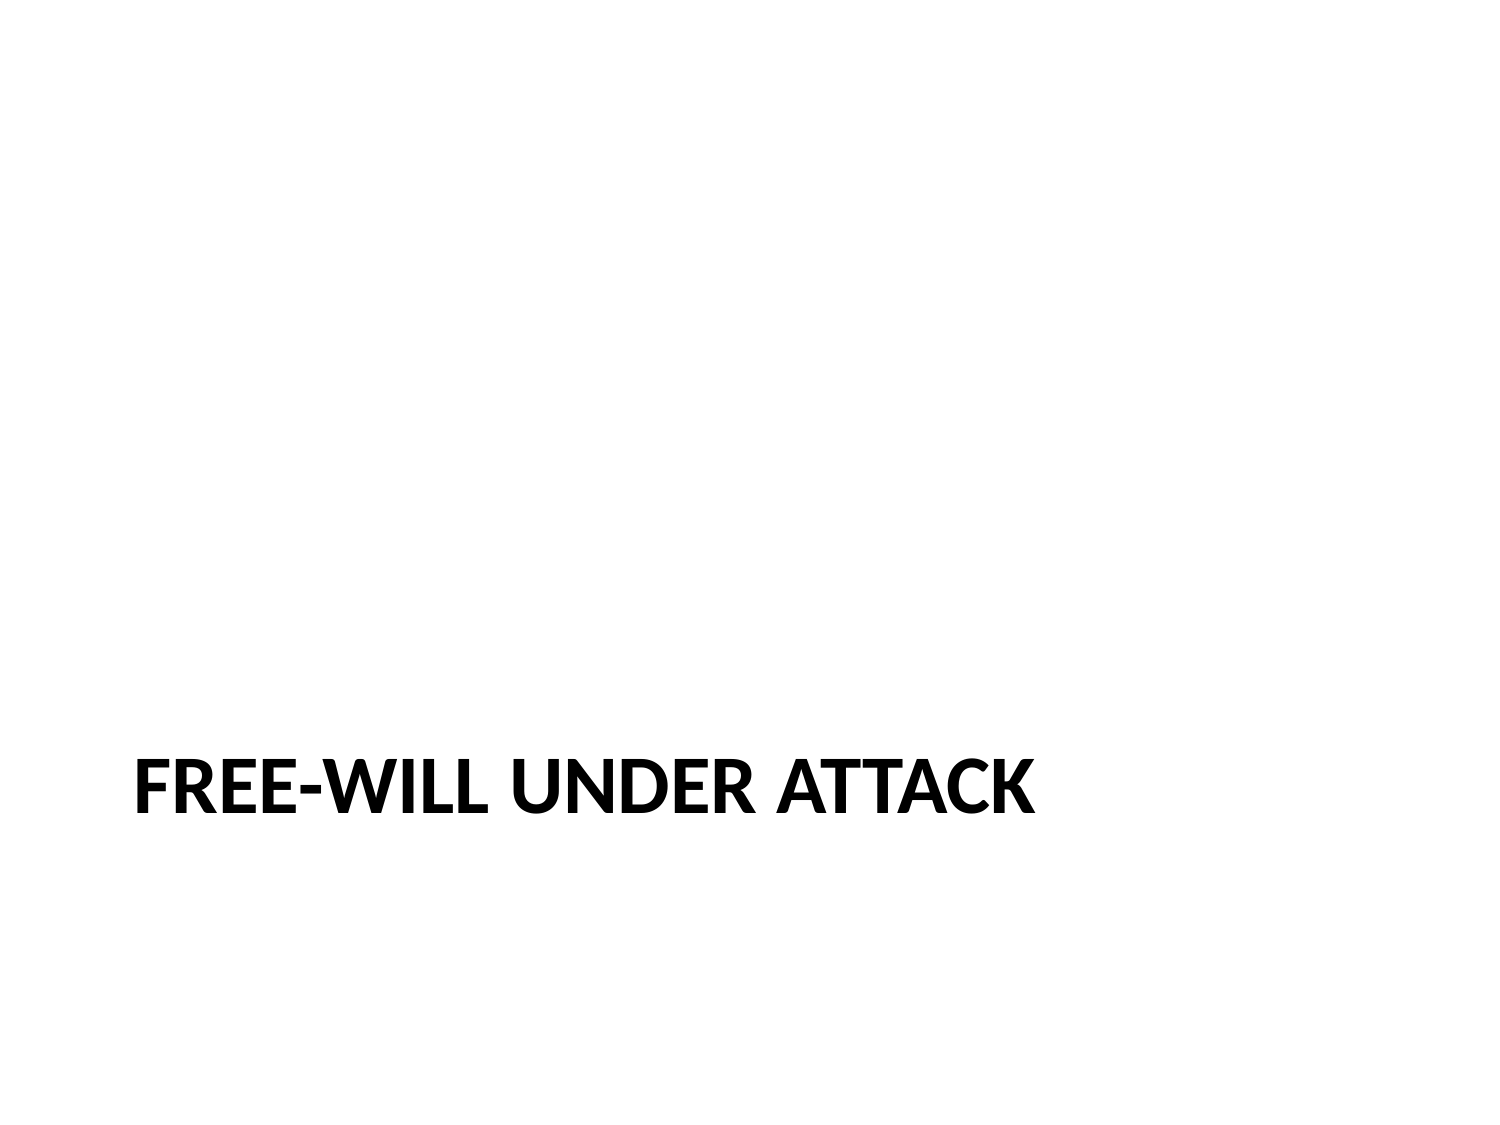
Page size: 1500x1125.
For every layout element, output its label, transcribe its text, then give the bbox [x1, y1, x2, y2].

title Free-will under attack [118, 722, 1394, 947]
